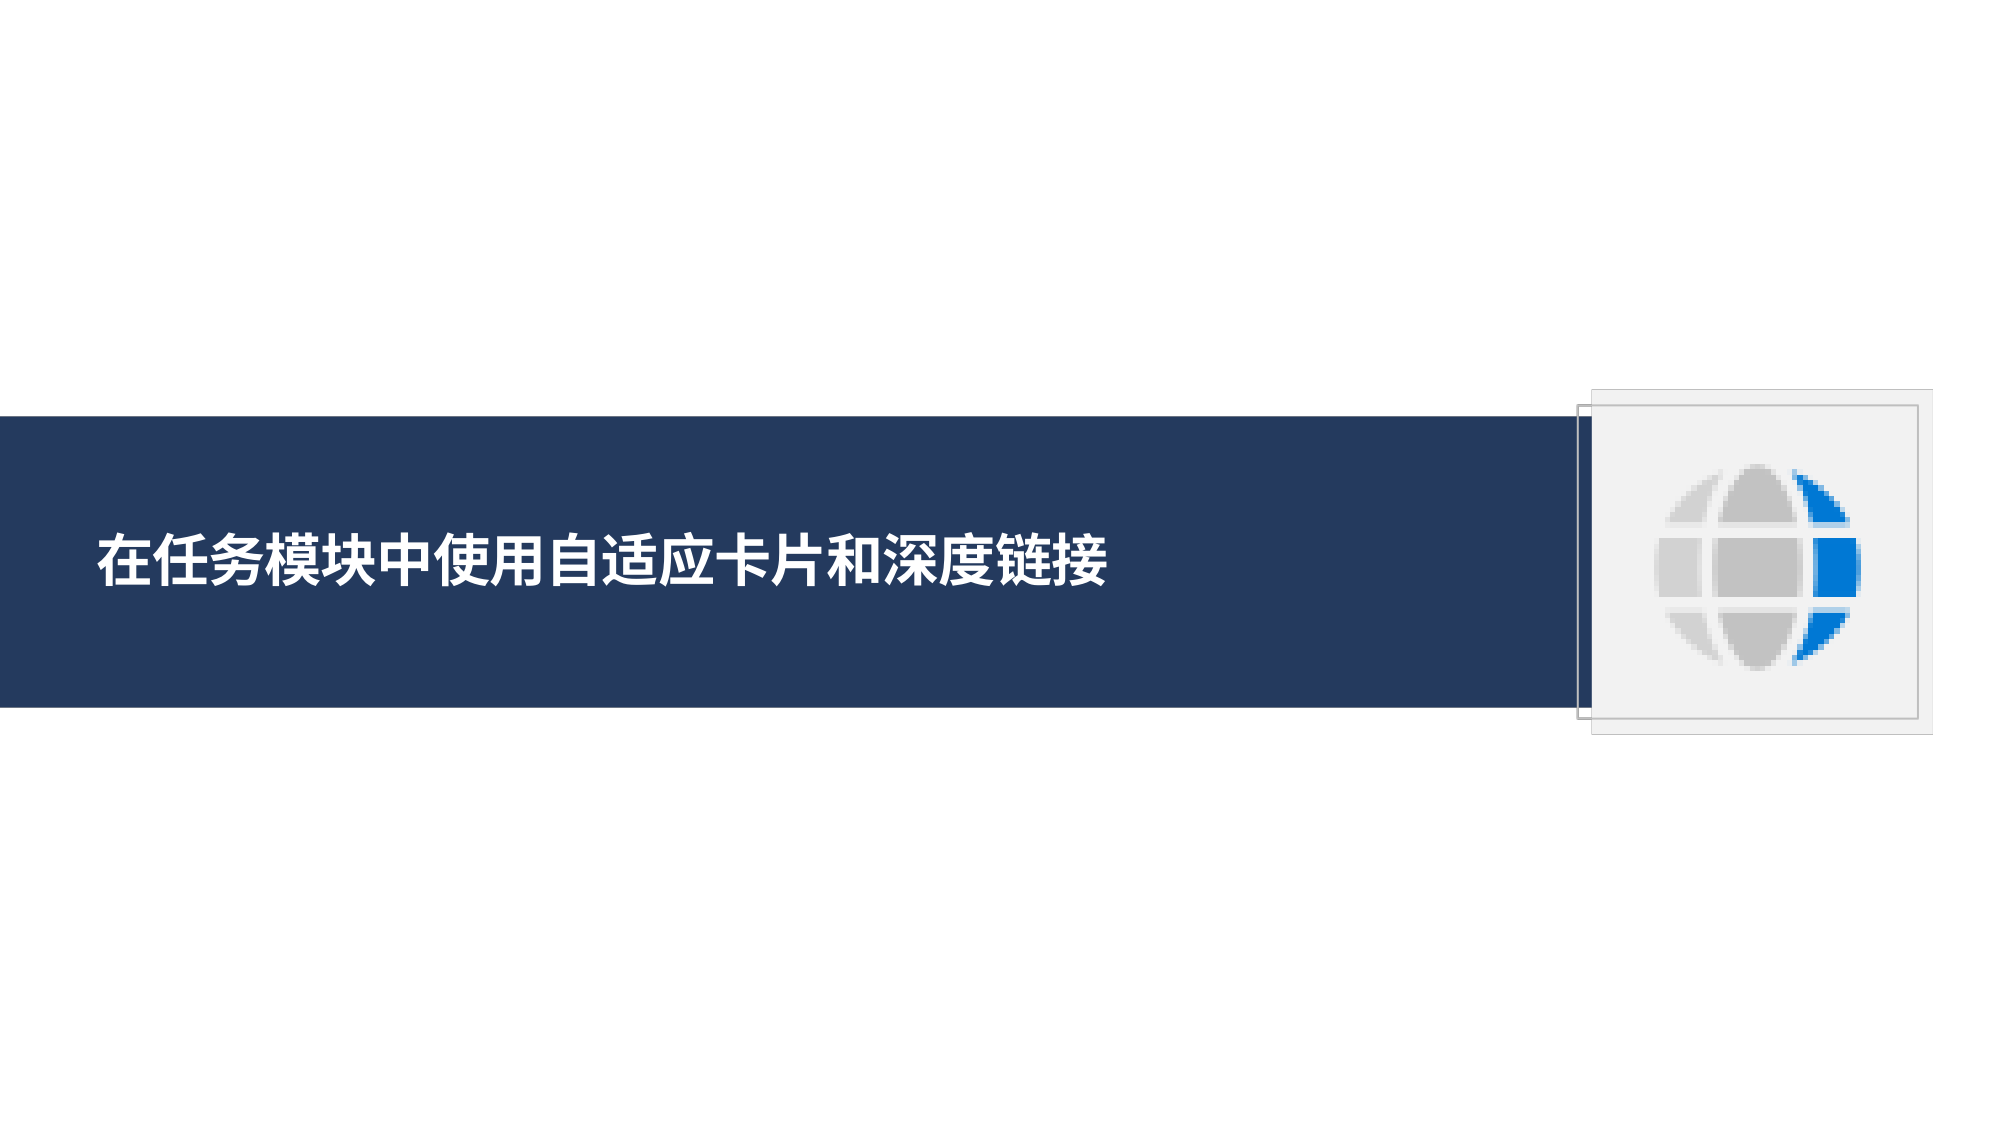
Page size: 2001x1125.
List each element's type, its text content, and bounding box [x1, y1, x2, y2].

title 在任务模块中使用自适应卡片和深度链接 [96, 531, 1549, 594]
picture [0, 0, 2001, 1125]
